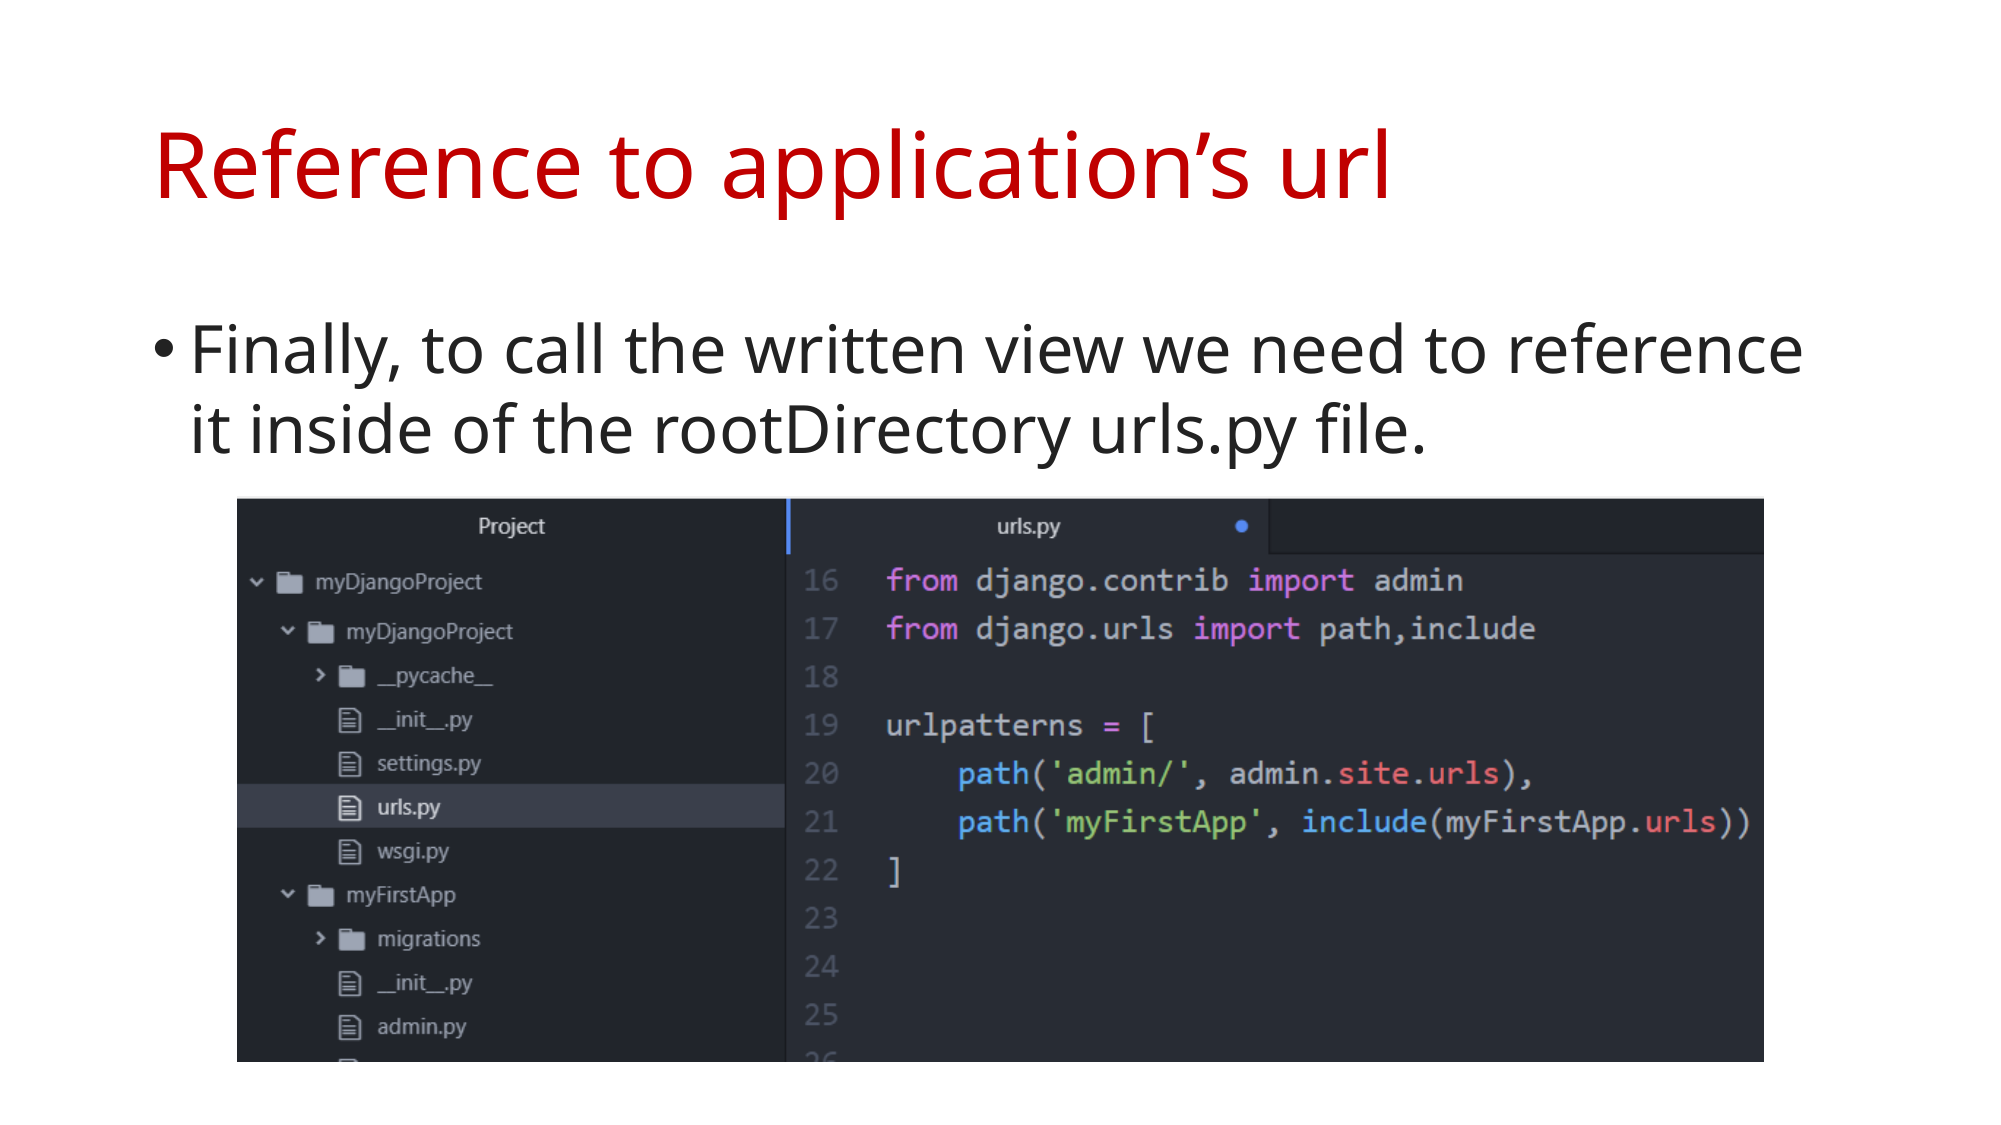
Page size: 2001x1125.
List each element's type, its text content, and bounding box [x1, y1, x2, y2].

list Finally, to call the written view we need to reference it inside of the rootDirectory urls.py file. [137, 299, 1863, 1014]
picture [237, 496, 1764, 1062]
title Reference to application’s url [137, 59, 1863, 278]
